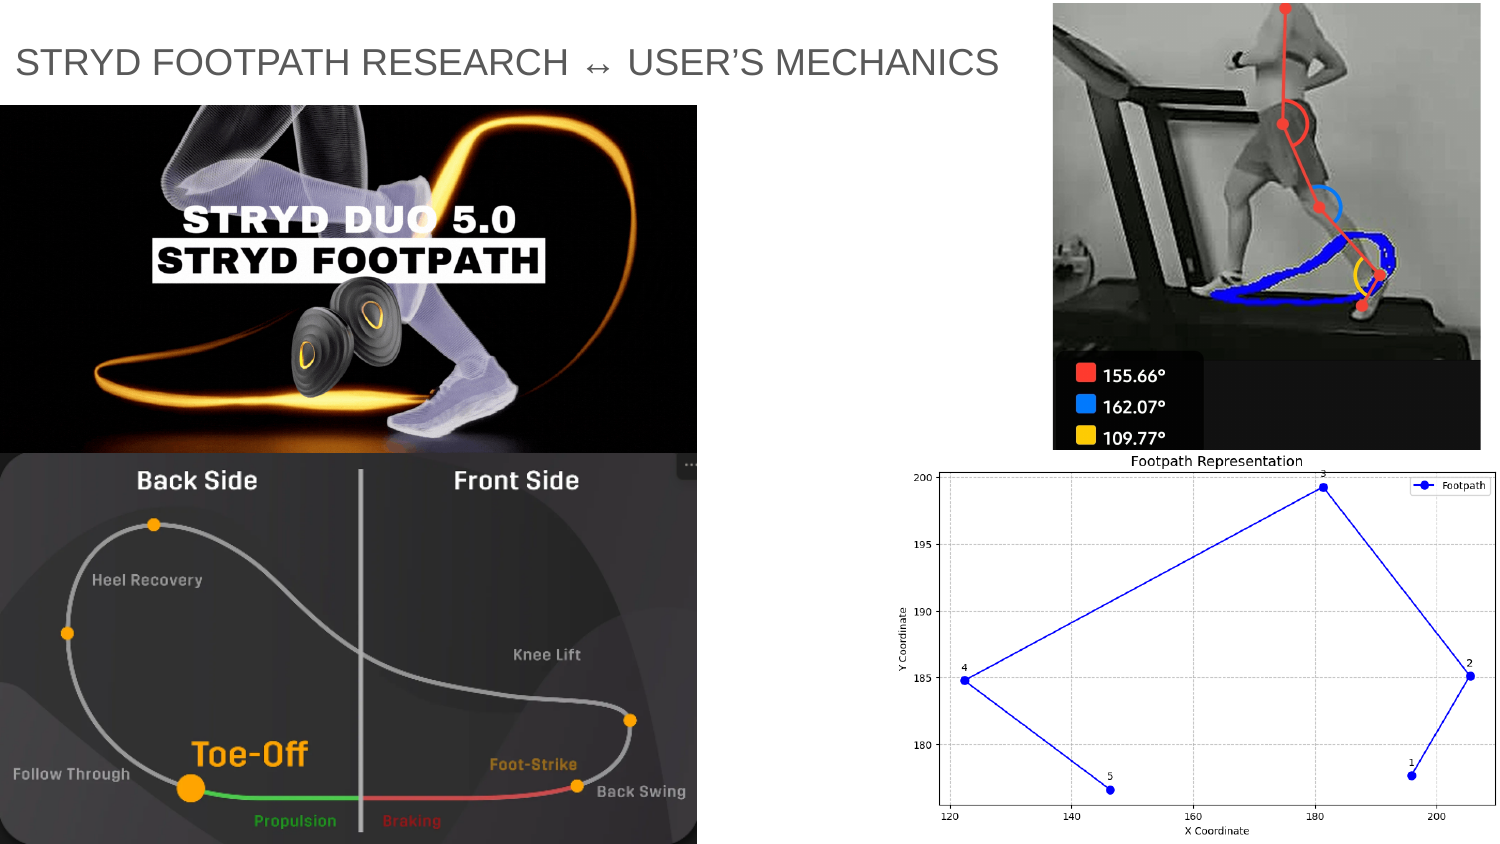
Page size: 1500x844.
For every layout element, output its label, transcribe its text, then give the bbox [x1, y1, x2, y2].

list STRYD FOOTPATH RESEARCH ↔ USER’S MECHANICS [0, 16, 1047, 118]
picture [892, 3, 1500, 842]
picture [0, 104, 698, 844]
